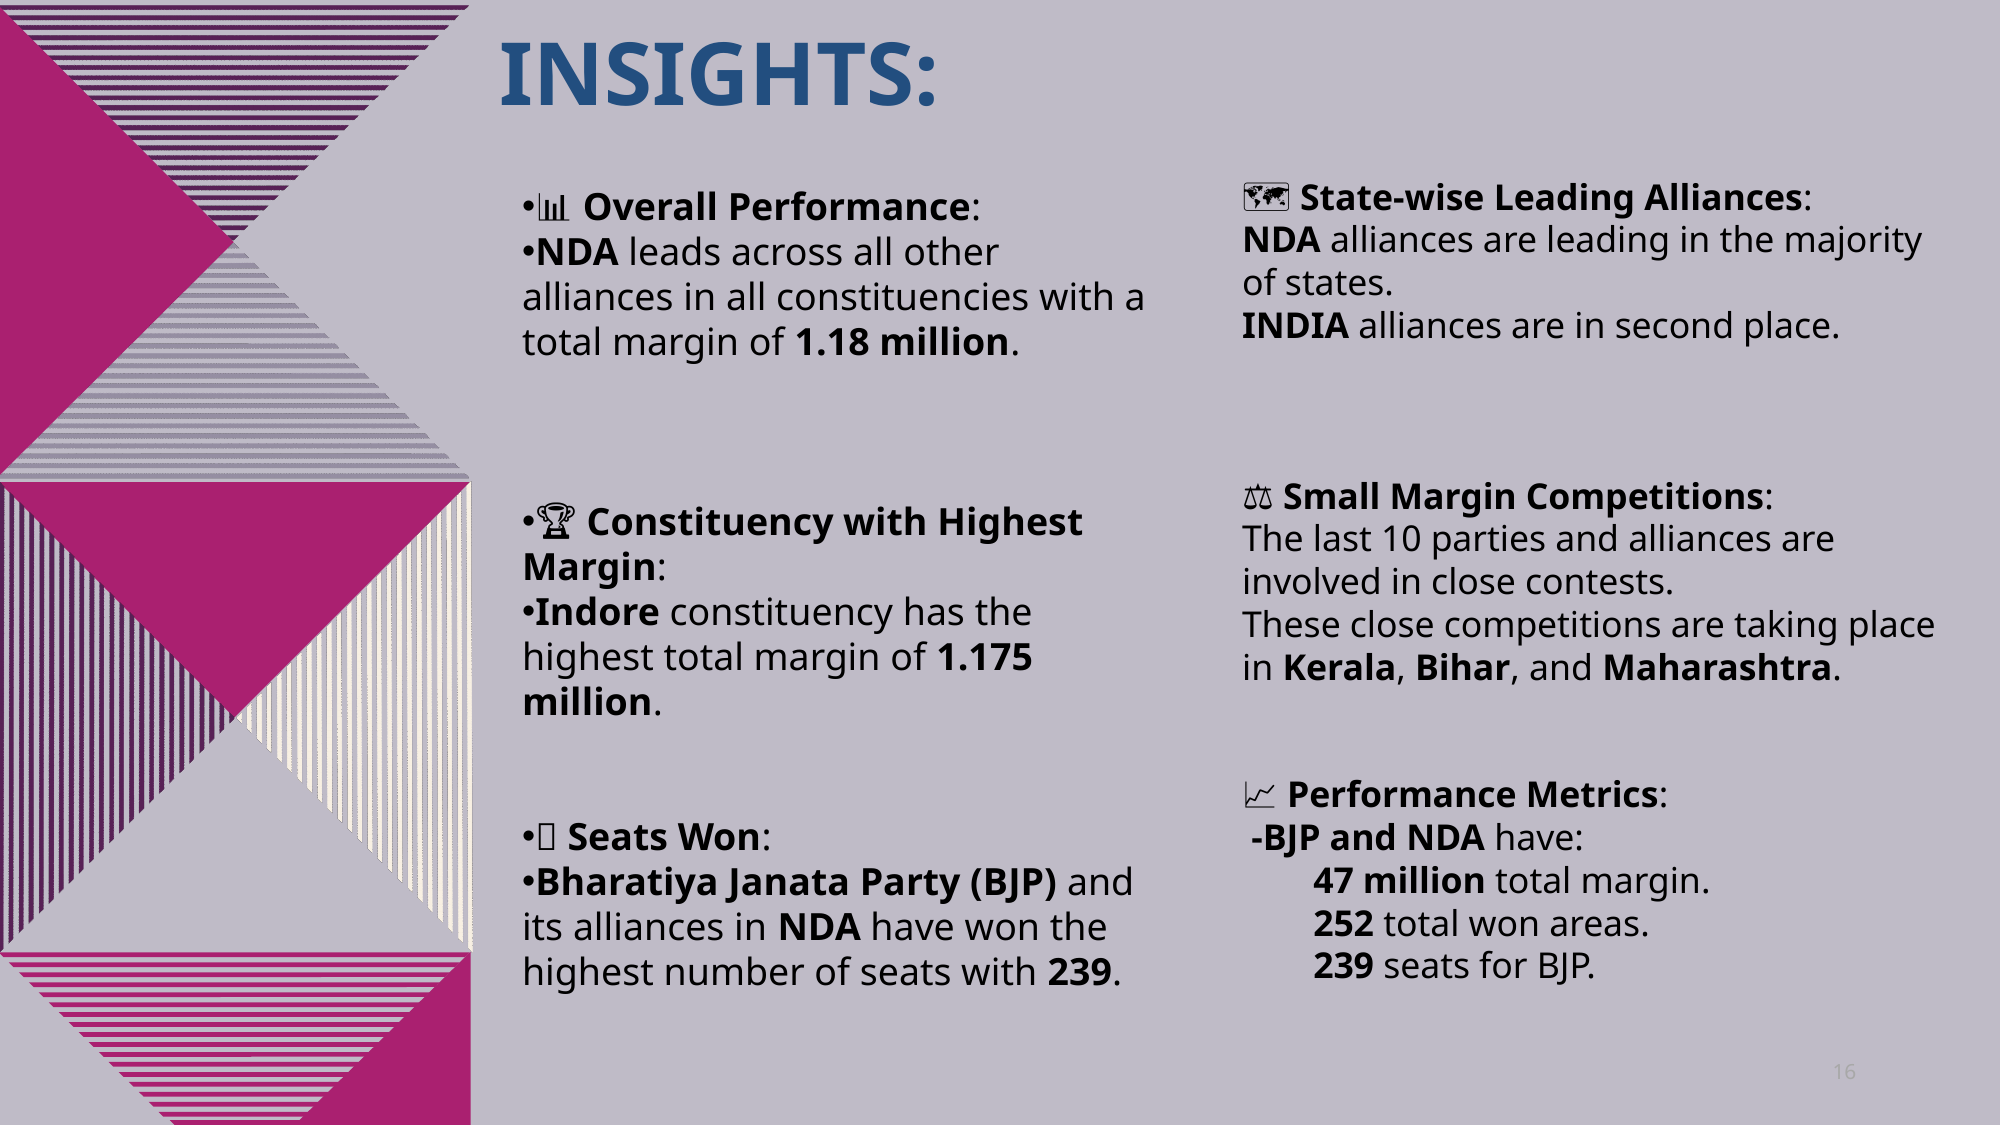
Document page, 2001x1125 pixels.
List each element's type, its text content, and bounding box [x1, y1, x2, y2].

picture [0, 0, 468, 241]
picture [0, 483, 234, 951]
list 📊 Overall Performance: NDA leads across all other alliances in all constituencies with a total margin of 1.18 million. 🏆 Constituency with Highest Margin: Indore constituency has the highest total margin of 1.175 million. 🥇 Seats Won: Bharatiya Janata Party (BJP) and its alliances in NDA have won the highest number of seats with 239. [507, 175, 1166, 1015]
slide_number 16 [1796, 1042, 1872, 1103]
picture [0, 242, 469, 482]
list 🗺️ State-wise Leading Alliances: NDA alliances are leading in the majority of states. INDIA alliances are in second place. ⚖️ Small Margin Competitions: The last 10 parties and alliances are involved in close contests. These close competitions are taking place in Kerala, Bihar, and Maharashtra. 📈 Performance Metrics: -BJP and NDA have: 47 million total margin. 252 total won areas. 239 seats for BJP. [1227, 167, 1954, 1027]
title Insights: [484, 22, 958, 135]
picture [236, 481, 507, 952]
